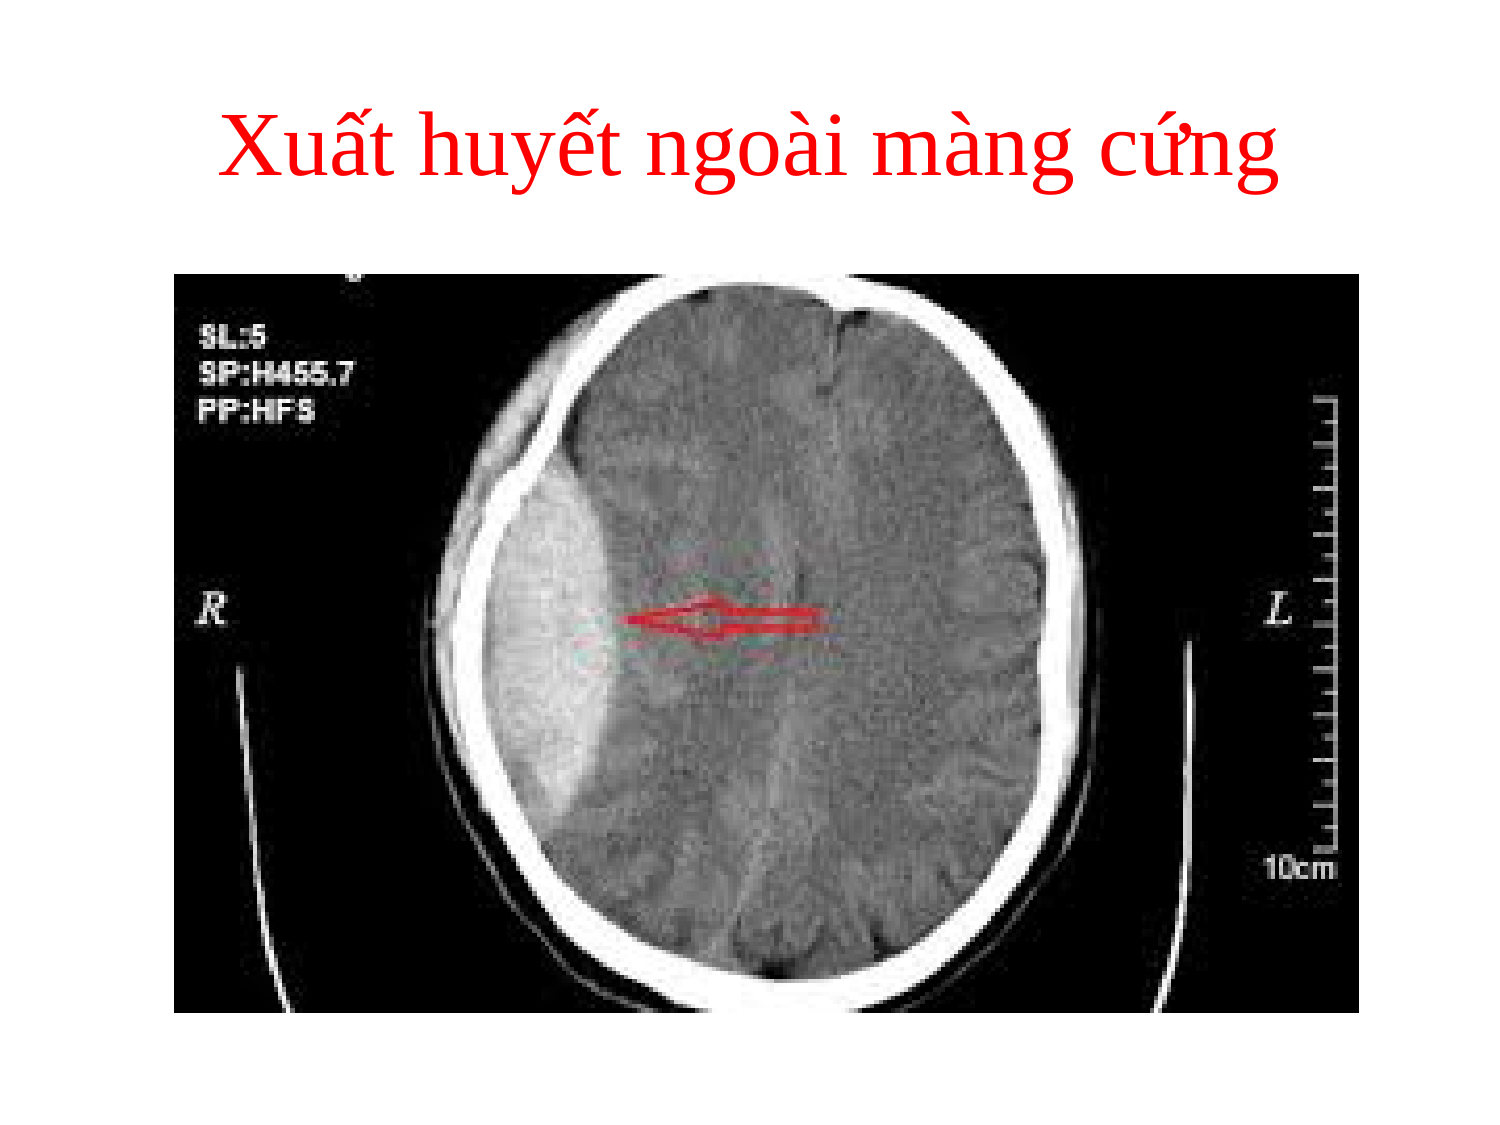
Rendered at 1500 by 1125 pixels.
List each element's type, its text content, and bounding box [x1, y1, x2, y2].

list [174, 274, 1359, 1013]
title Xuất huyết ngoài màng cứng [75, 45, 1425, 233]
